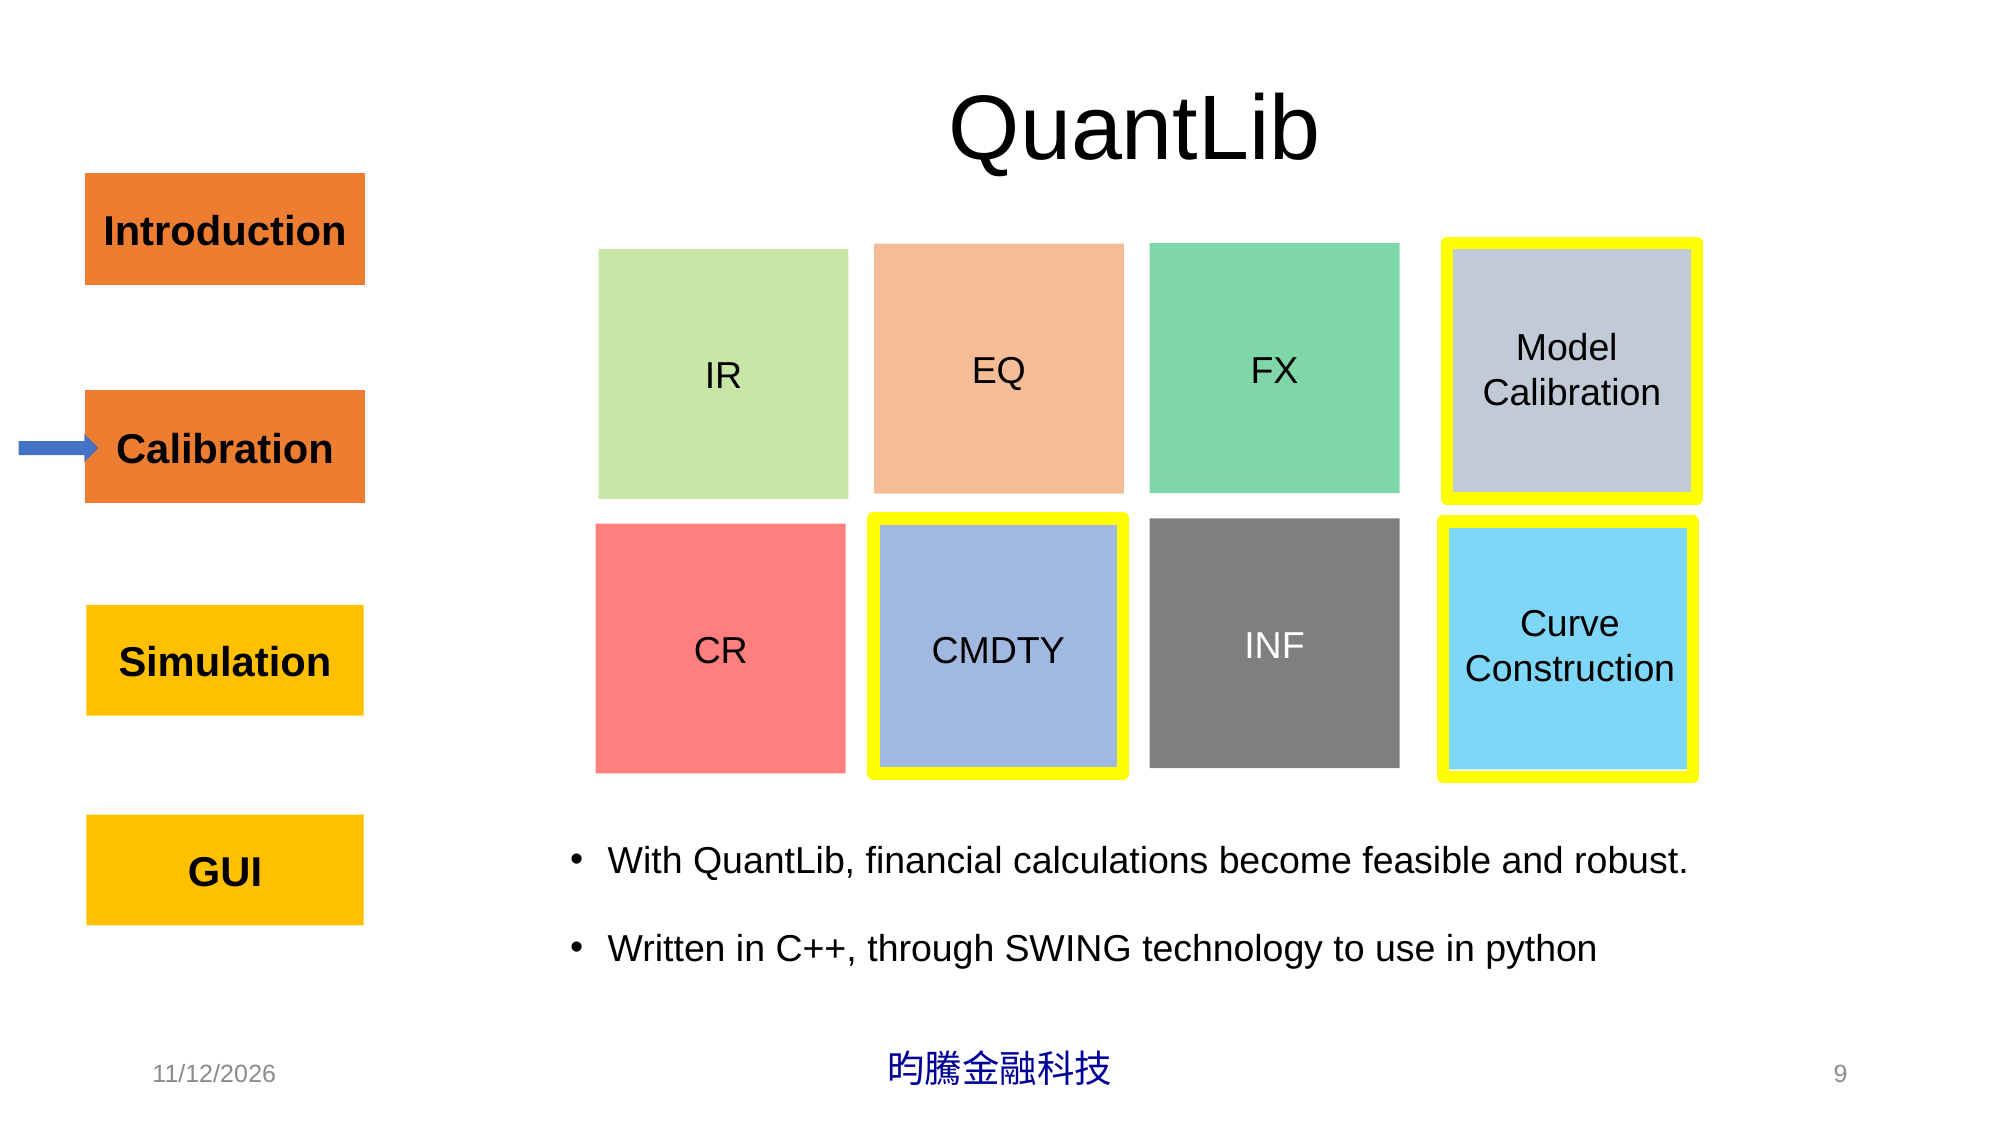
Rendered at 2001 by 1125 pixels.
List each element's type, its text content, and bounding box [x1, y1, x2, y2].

text_box [1442, 521, 1693, 777]
text_box FX [1149, 242, 1401, 494]
text_box INF [1149, 517, 1401, 769]
title QuantLib [407, 21, 1863, 239]
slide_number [137, 1042, 588, 1103]
footer 昀騰金融科技 [662, 1042, 1338, 1103]
text_box [873, 518, 1124, 774]
text_box Curve Construction [1446, 518, 1694, 770]
text_box [1446, 243, 1697, 499]
text_box CR [595, 522, 847, 774]
slide_number 9 [1412, 1042, 1863, 1103]
text_box [17, 431, 100, 465]
text_box IR [597, 248, 849, 500]
text_box EQ [874, 243, 1124, 494]
text_box With QuantLib, financial calculations become feasible and robust. Written in C++, through SWING technology to use in python [555, 805, 1790, 978]
